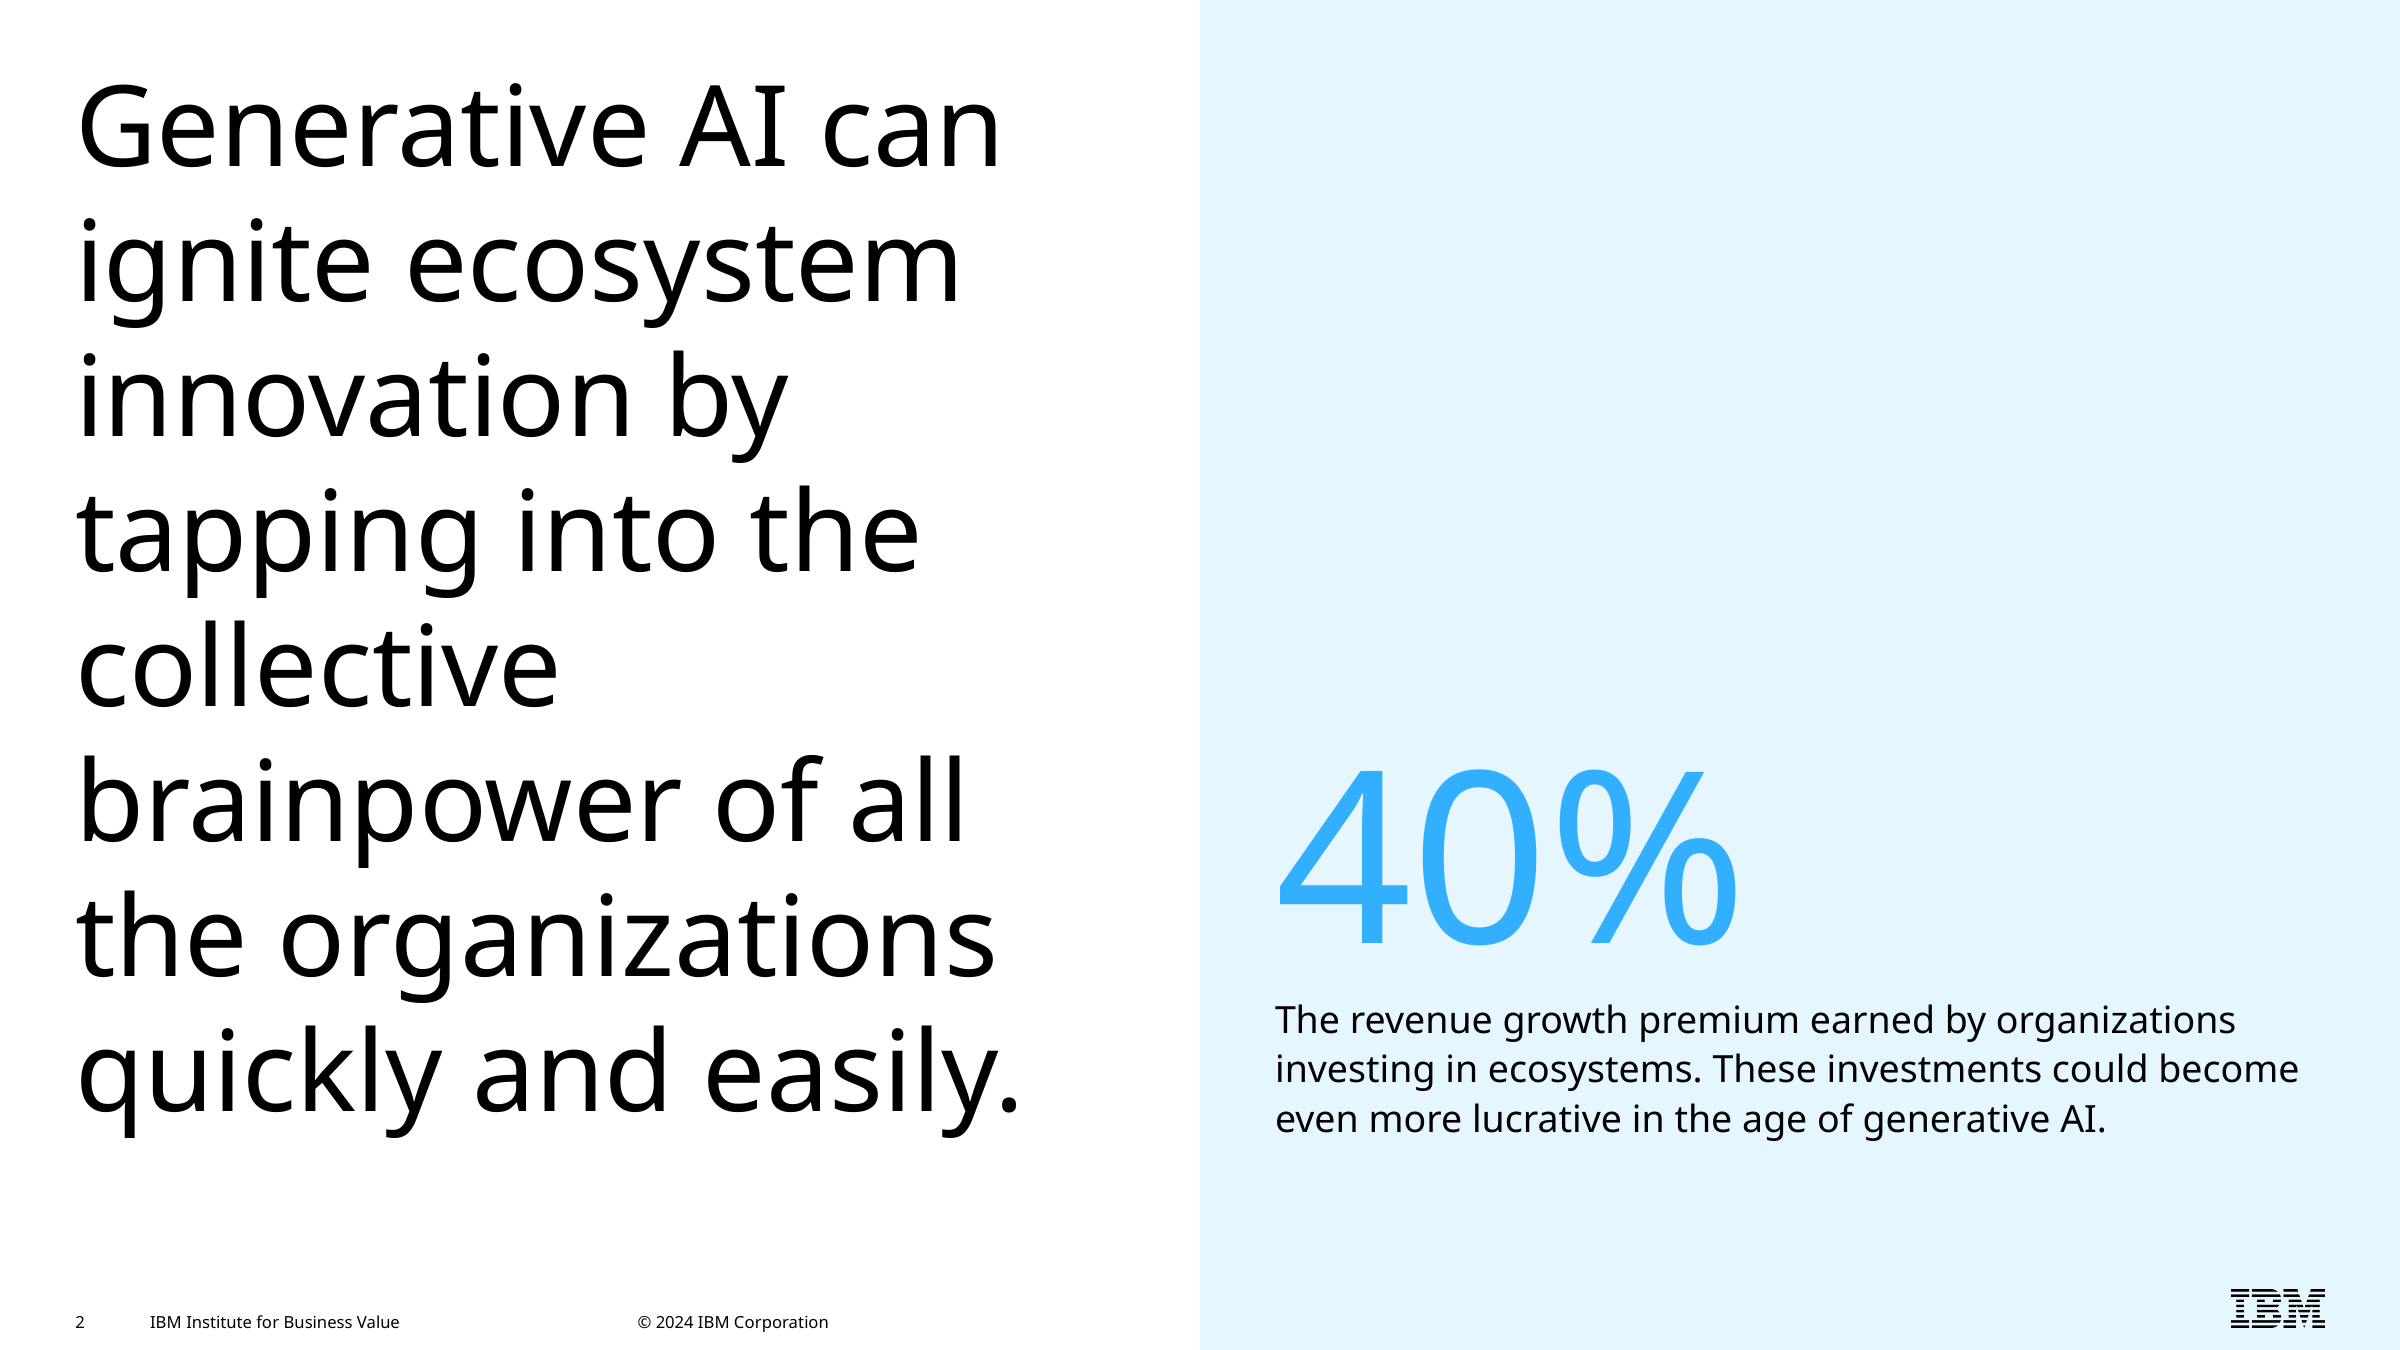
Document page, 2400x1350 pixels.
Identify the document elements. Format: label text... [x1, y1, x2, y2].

list 40% The revenue growth premium earned by organizations investing in ecosystems. These investments could become even more lucrative in the age of generative AI. [1275, 675, 2346, 1203]
picture [2231, 1289, 2325, 1328]
title Generative AI can ignite ecosystem innovation by tapping into the collective brainpower of all the organizations quickly and easily. [75, 53, 1125, 1179]
